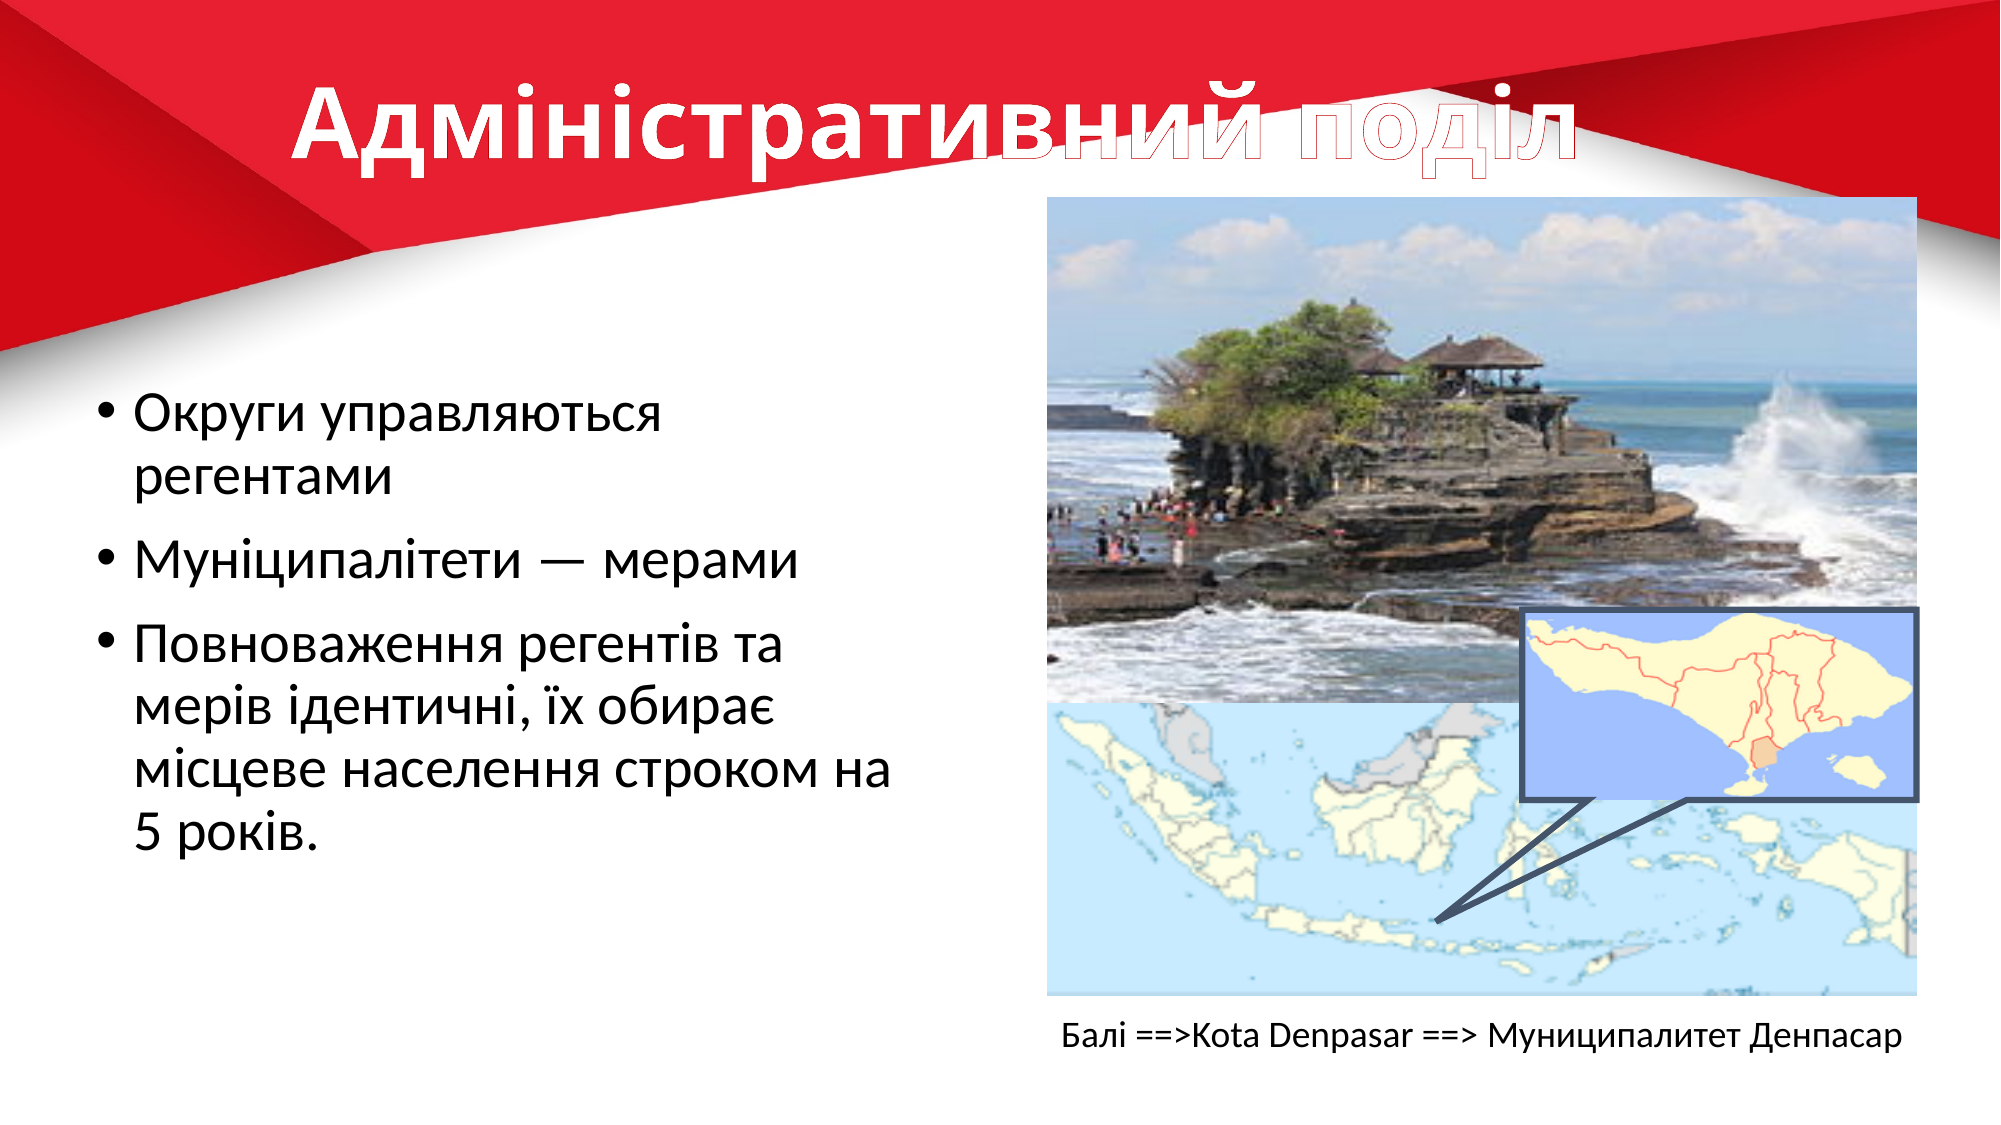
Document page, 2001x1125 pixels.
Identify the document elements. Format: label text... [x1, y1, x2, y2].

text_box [1006, 197, 1958, 1063]
picture [0, 0, 2000, 1125]
list Округи управляються регентами Муніципалітети — мерами Повноваження регентів та мерів ідентичні, їх обирає місцеве населення строком на 5 років. [80, 374, 950, 934]
title Адміністративний поділ [87, 55, 1813, 198]
